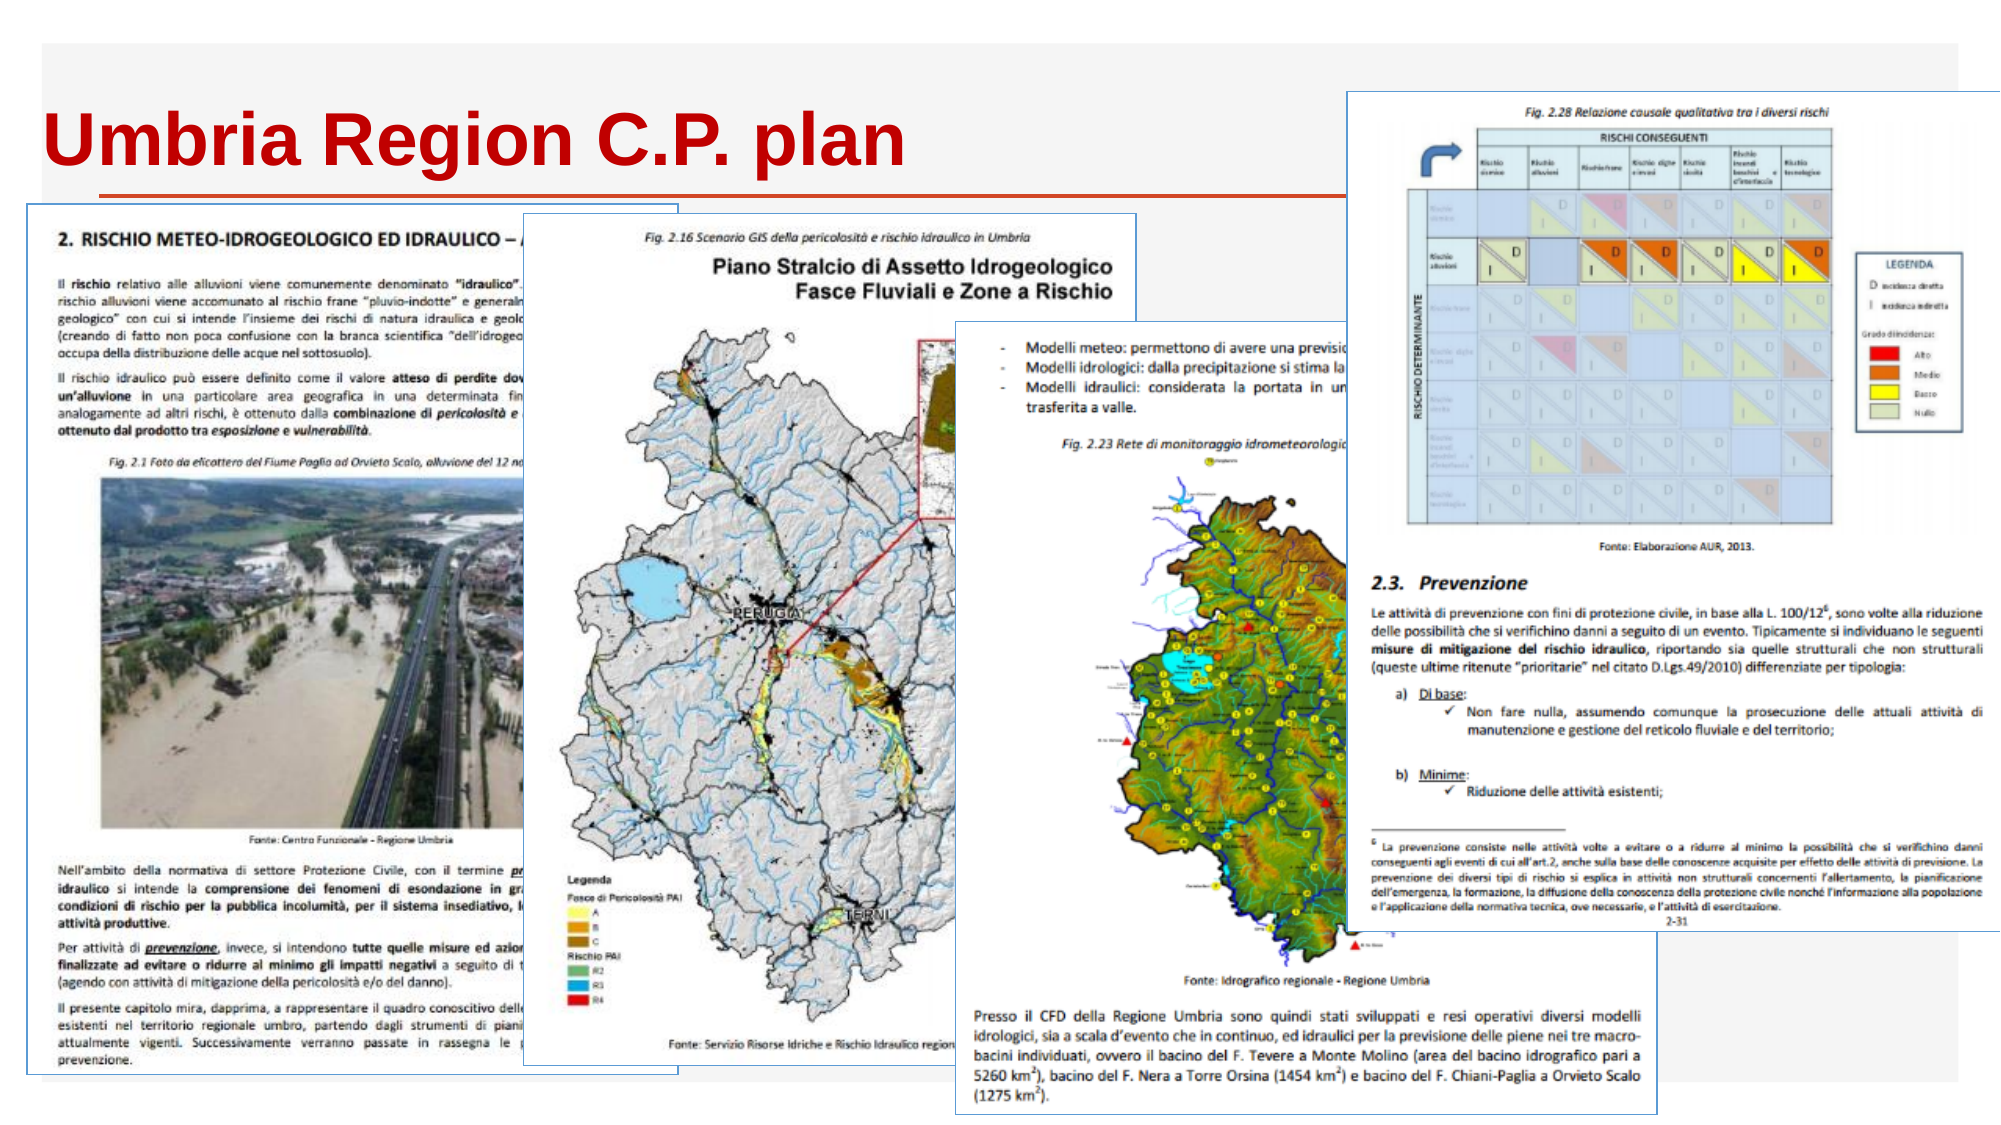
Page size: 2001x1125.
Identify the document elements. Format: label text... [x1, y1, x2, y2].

text_box Umbria Region C.P. plan [27, 62, 1957, 221]
picture [27, 92, 2000, 1114]
